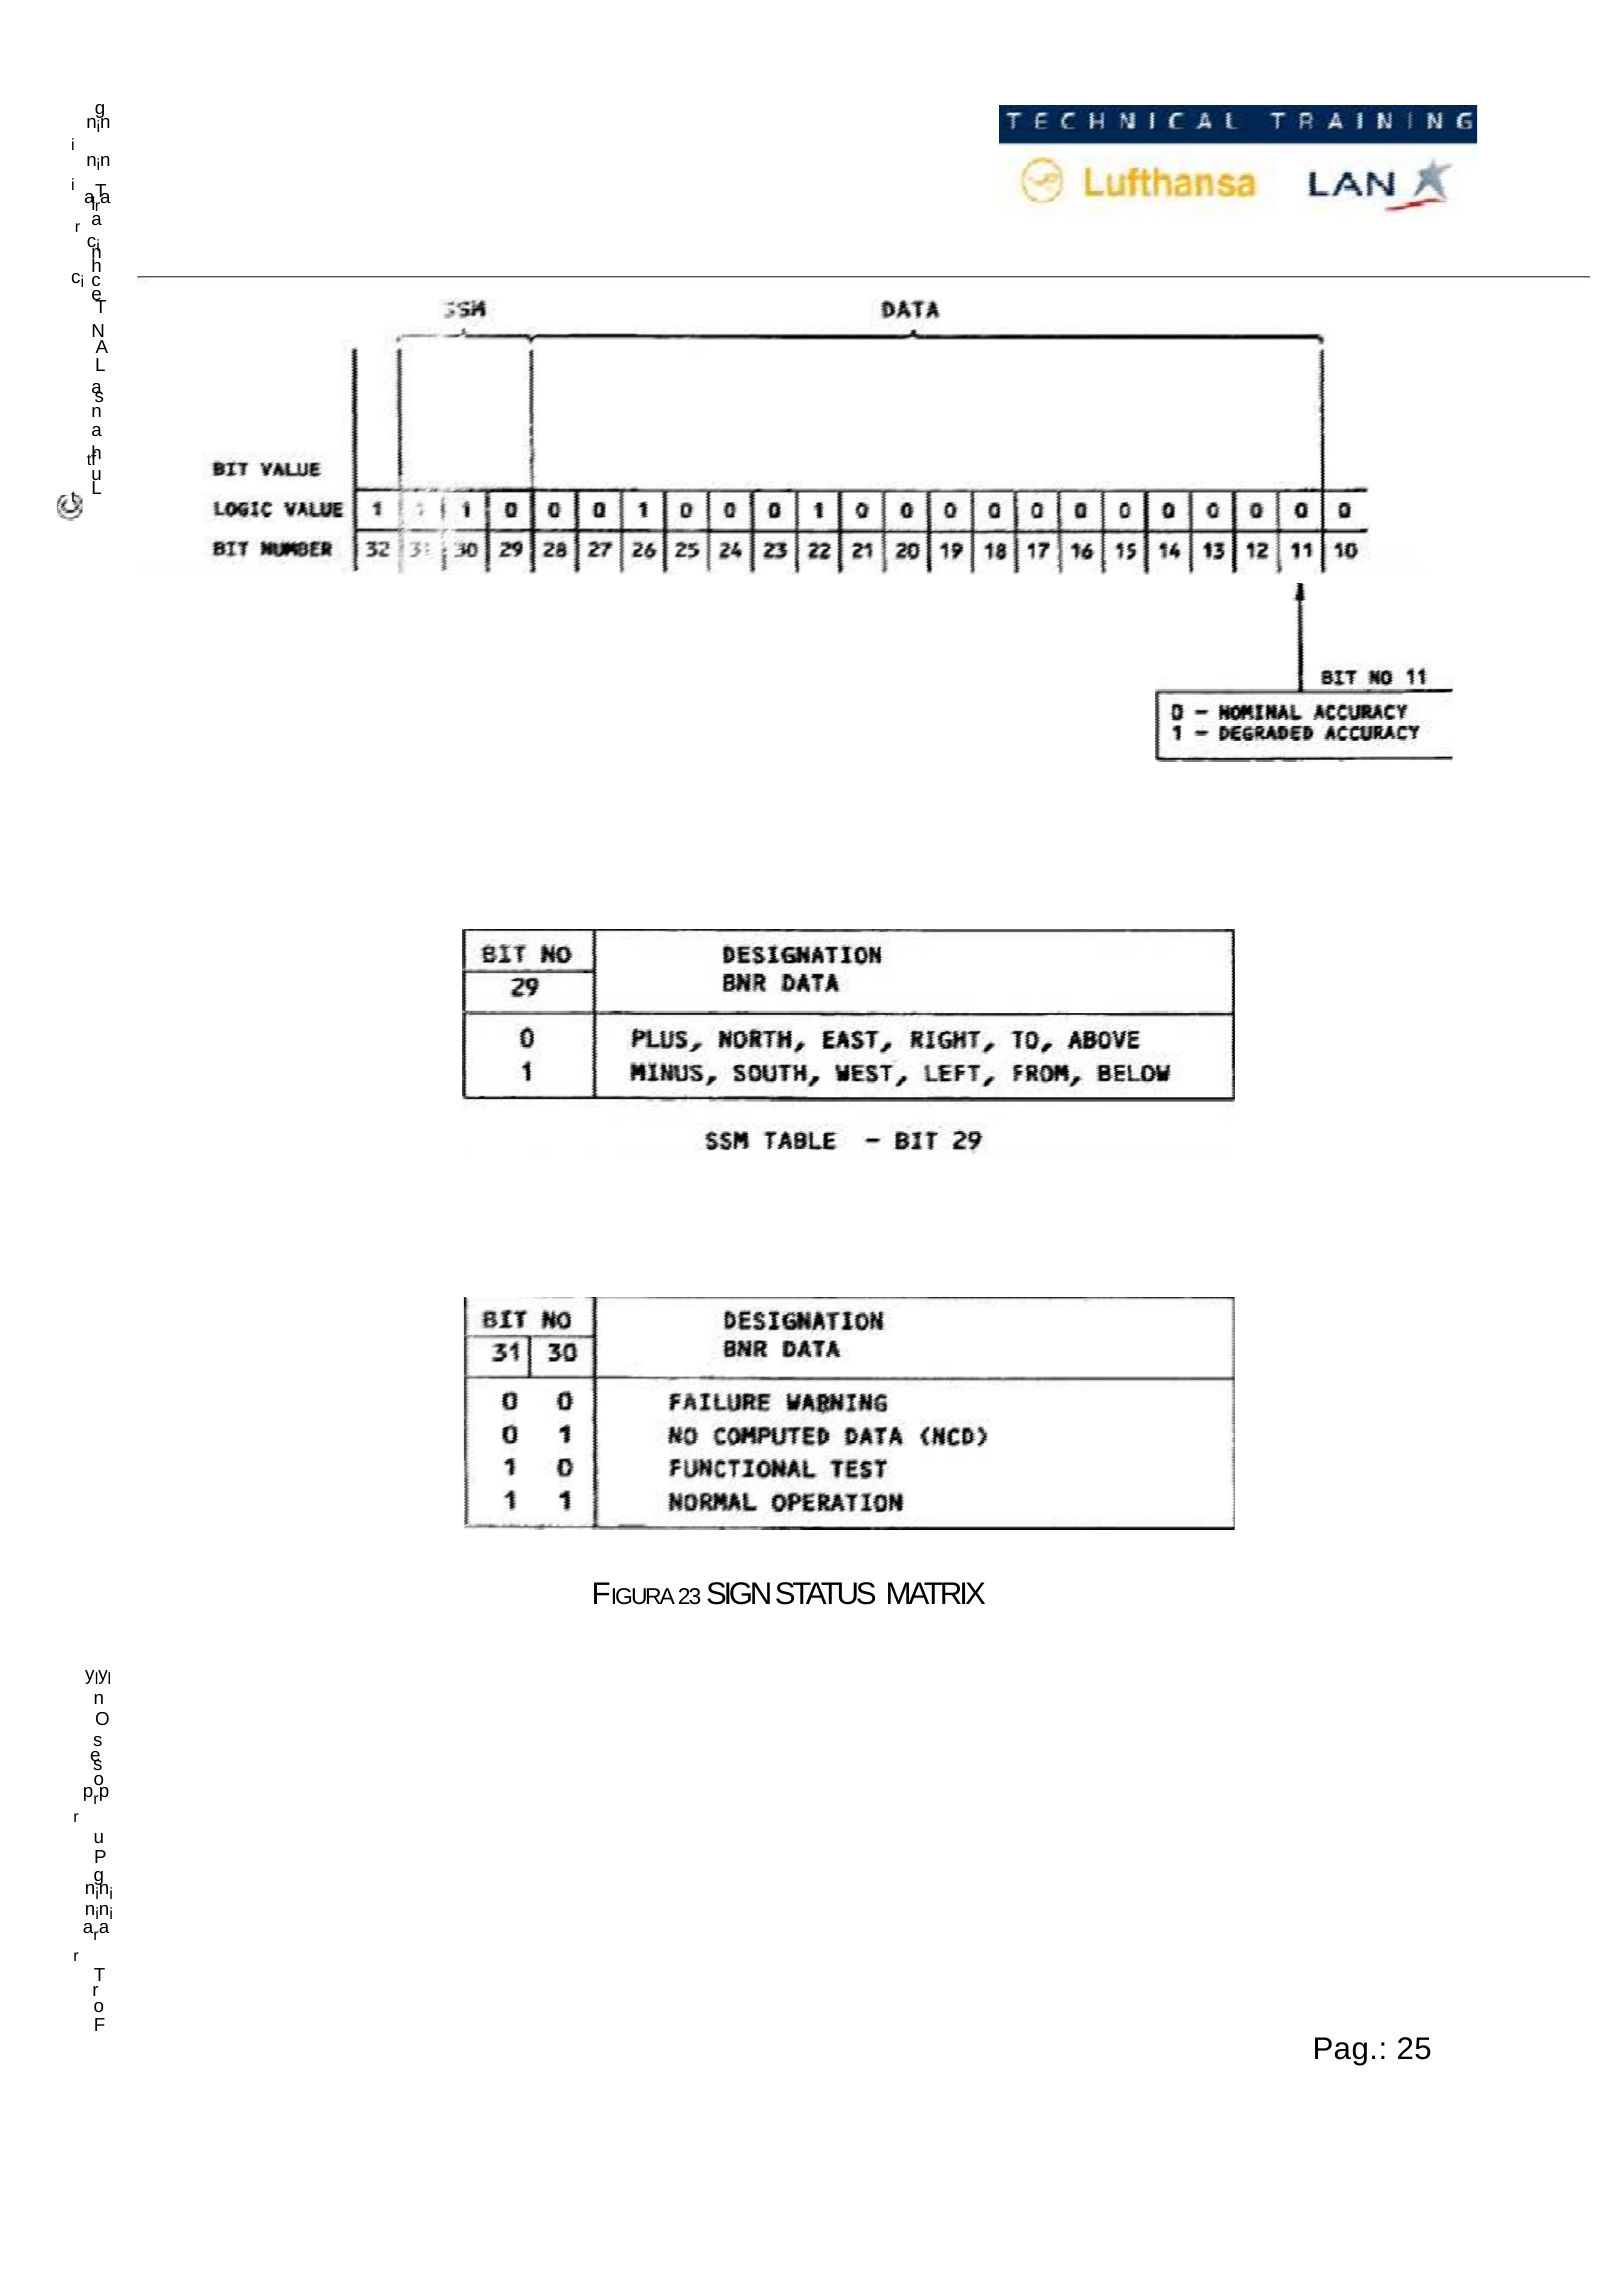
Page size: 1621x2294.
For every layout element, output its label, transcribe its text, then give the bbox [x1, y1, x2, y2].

text_box s o prpr u P g nini nini arar T r o F [63, 1753, 113, 2073]
text_box s n a [72, 398, 108, 440]
text_box [463, 1297, 1235, 1530]
text_box u [104, 458, 108, 484]
text_box h [103, 262, 108, 277]
text_box e [72, 279, 108, 305]
text_box g nini nini arar [64, 97, 112, 236]
text_box [136, 276, 1590, 575]
text_box [56, 495, 83, 521]
text_box [999, 105, 1478, 217]
text_box N A L [68, 318, 112, 376]
text_box FIGURA 23 SIGN STATUS MATRIX [589, 1570, 1007, 1611]
text_box a [72, 376, 108, 398]
text_box Pag.: 25 [1310, 2026, 1433, 2066]
text_box L [104, 484, 108, 499]
text_box e [71, 1751, 106, 1766]
text_box T [68, 292, 109, 318]
text_box ylyl n O s [59, 1663, 116, 1751]
text_box [1155, 583, 1453, 762]
text_box [462, 929, 1235, 1154]
text_box tht [64, 429, 104, 507]
text_box cici [64, 236, 103, 291]
text_box n [103, 236, 108, 262]
